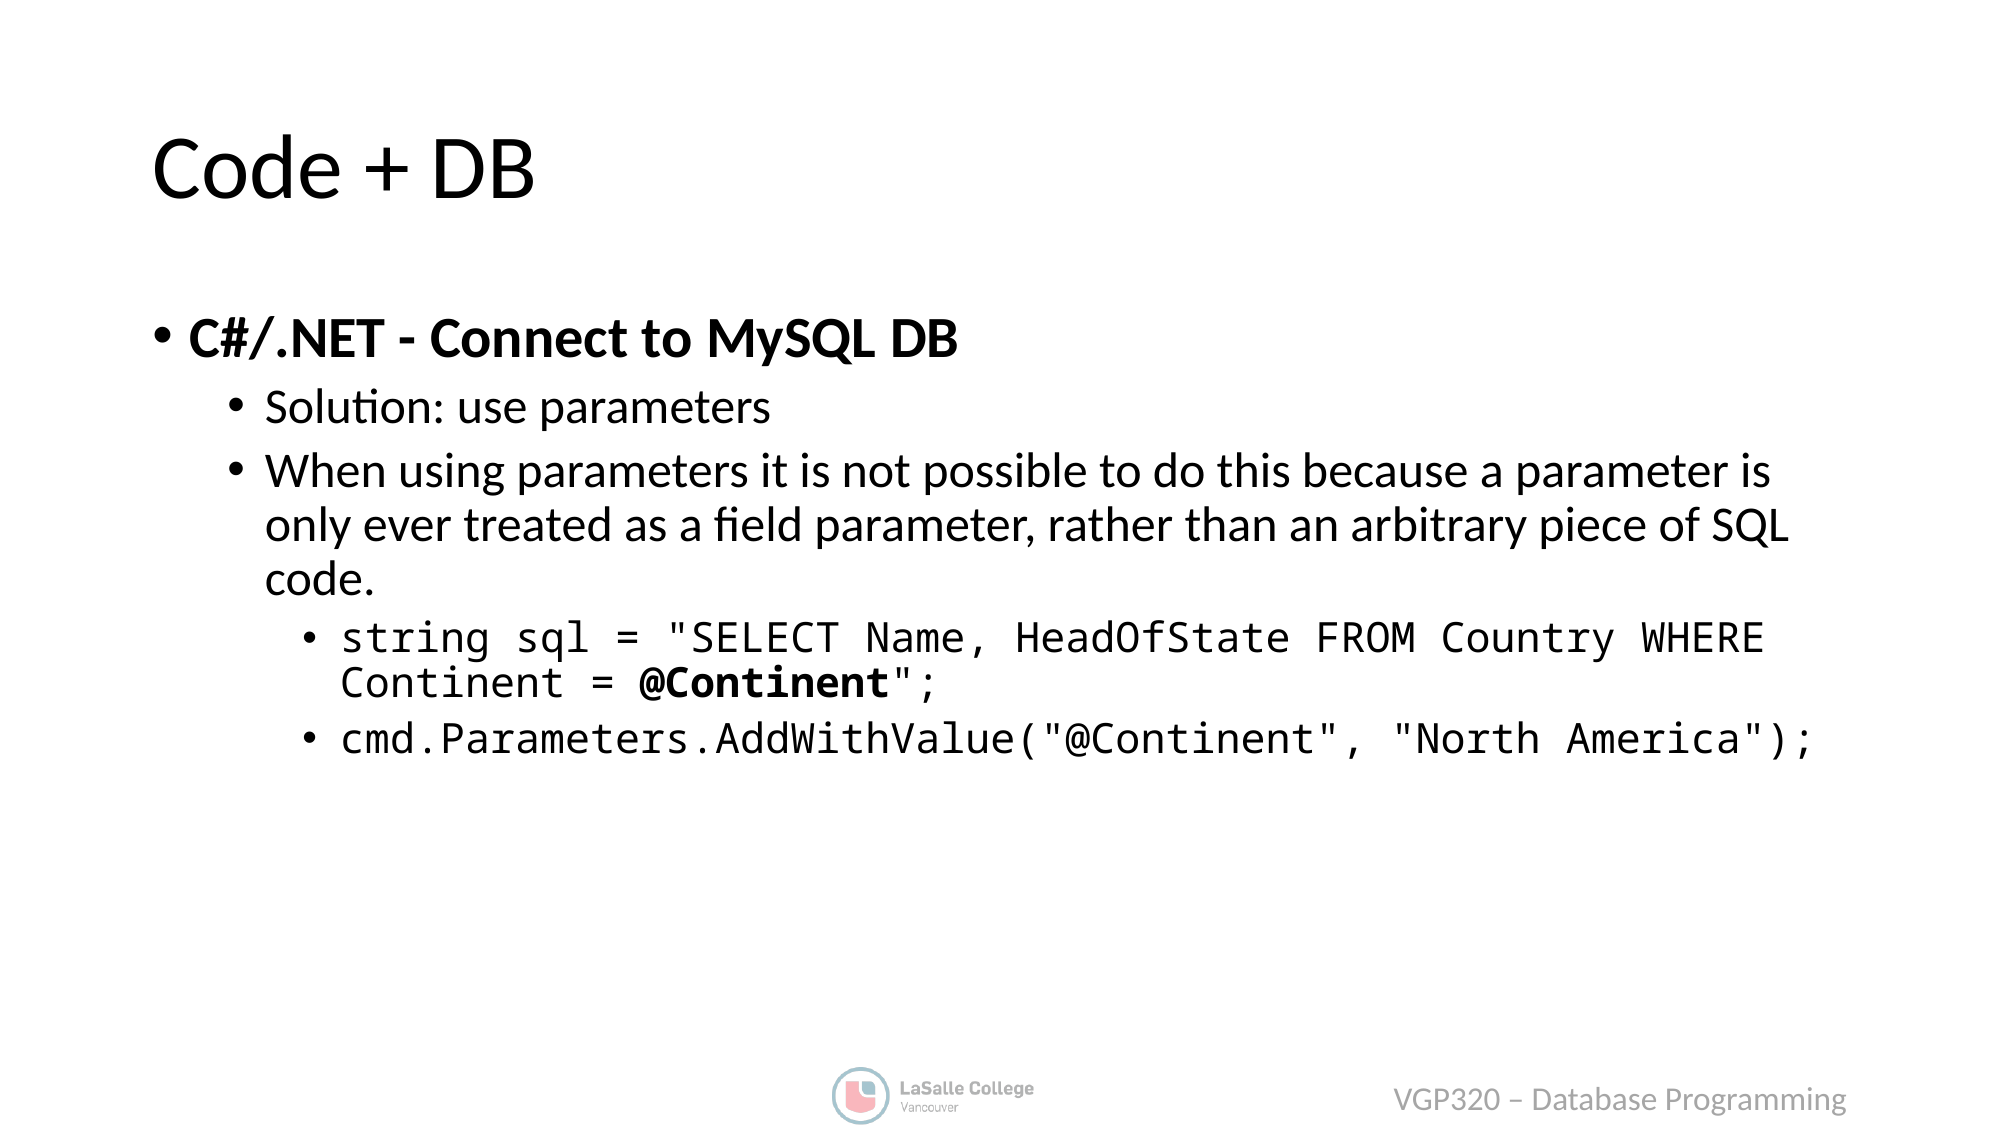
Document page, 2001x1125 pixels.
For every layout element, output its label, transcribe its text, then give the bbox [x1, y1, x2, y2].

title Code + DB [137, 59, 1863, 278]
list C#/.NET - Connect to MySQL DB Solution: use parameters When using parameters it is not possible to do this because a parameter is only ever treated as a field parameter, rather than an arbitrary piece of SQL code. string sql = "SELECT Name, HeadOfState FROM Country WHERE Continent = @Continent"; cmd.Parameters.AddWithValue("@Continent", "North America"); [137, 299, 1836, 1014]
